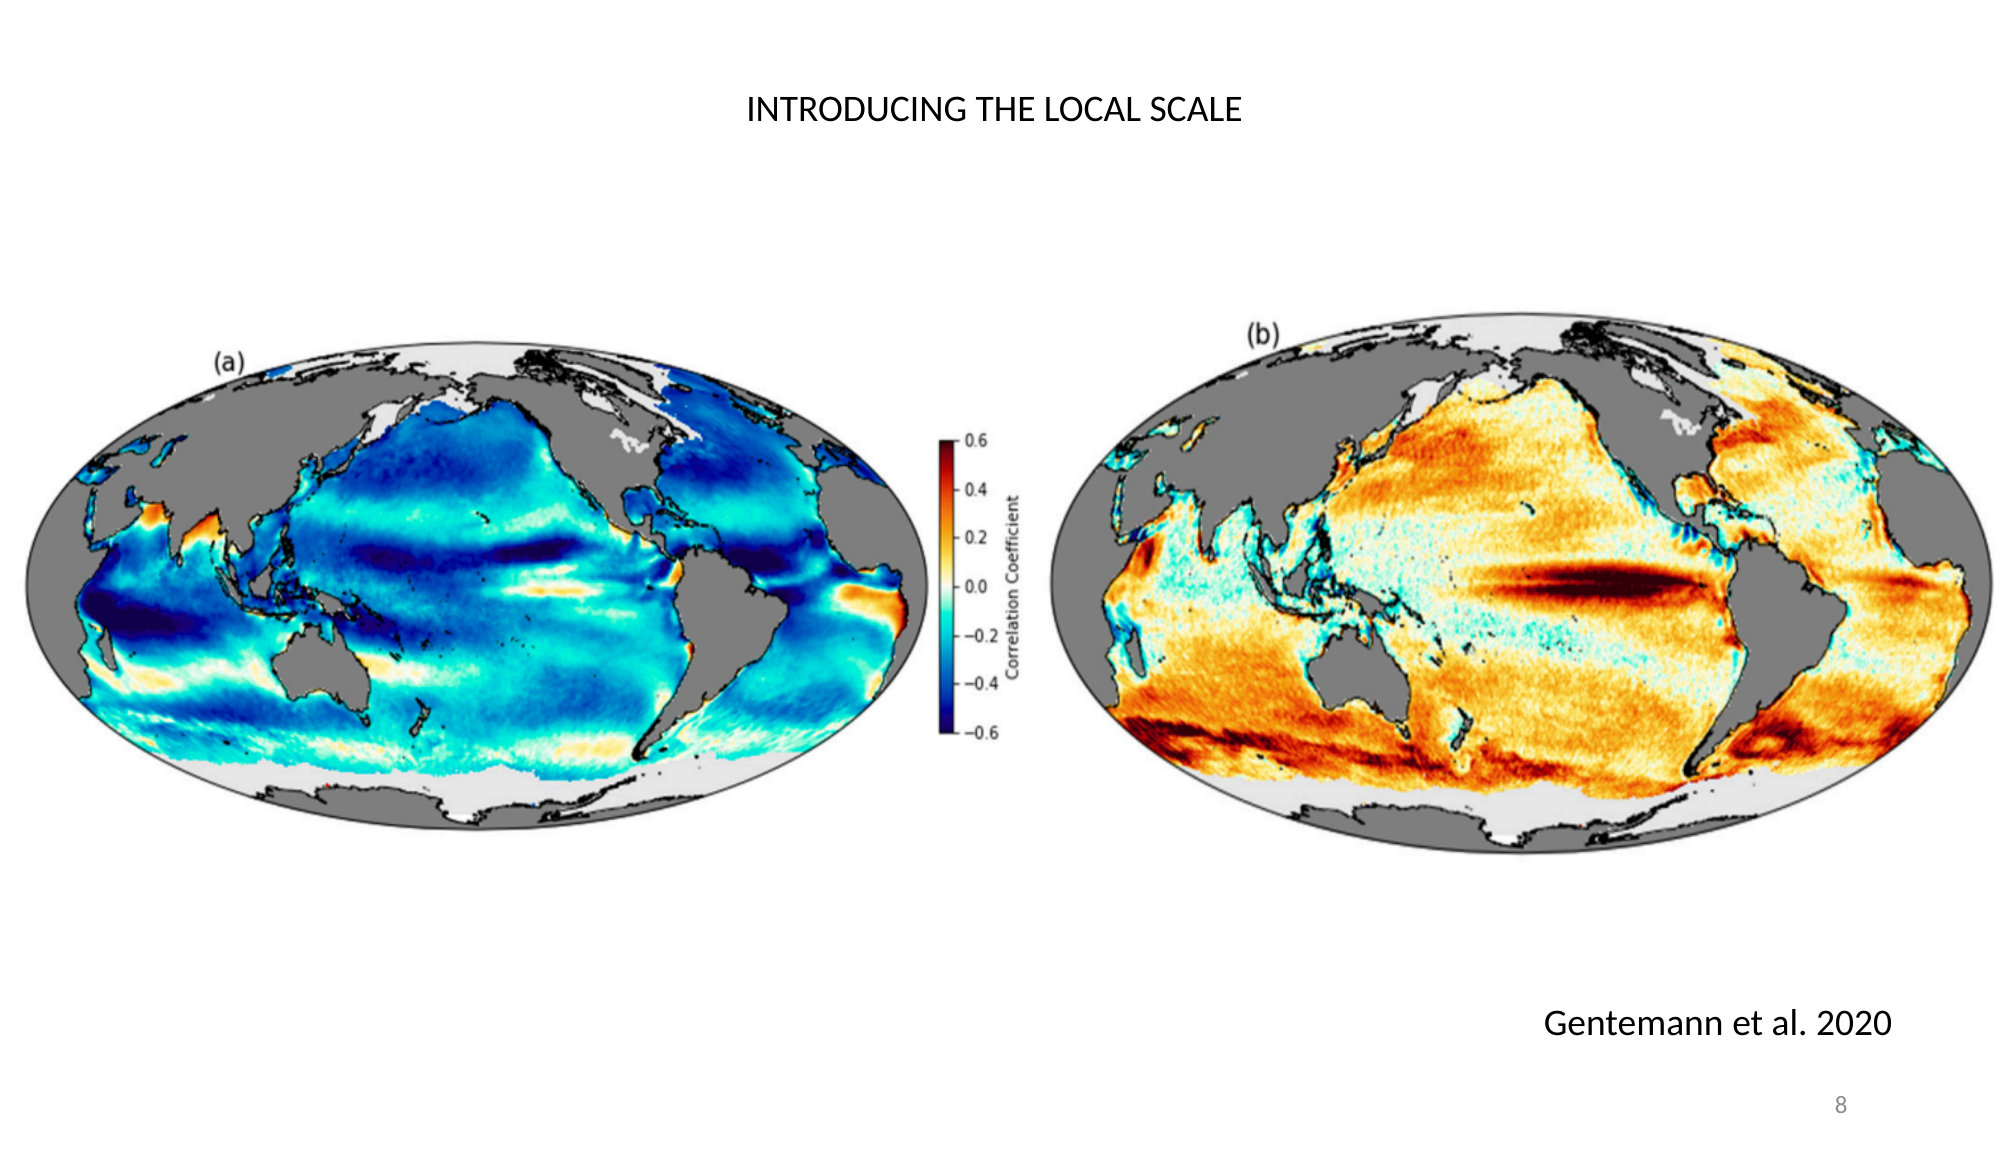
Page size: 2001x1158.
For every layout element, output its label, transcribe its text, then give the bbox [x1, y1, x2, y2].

picture [0, 295, 2000, 878]
text_box INTRODUCING THE LOCAL SCALE [731, 76, 1572, 137]
slide_number 8 [1412, 1072, 1863, 1135]
text_box Gentemann et al. 2020 [1528, 990, 1967, 1050]
